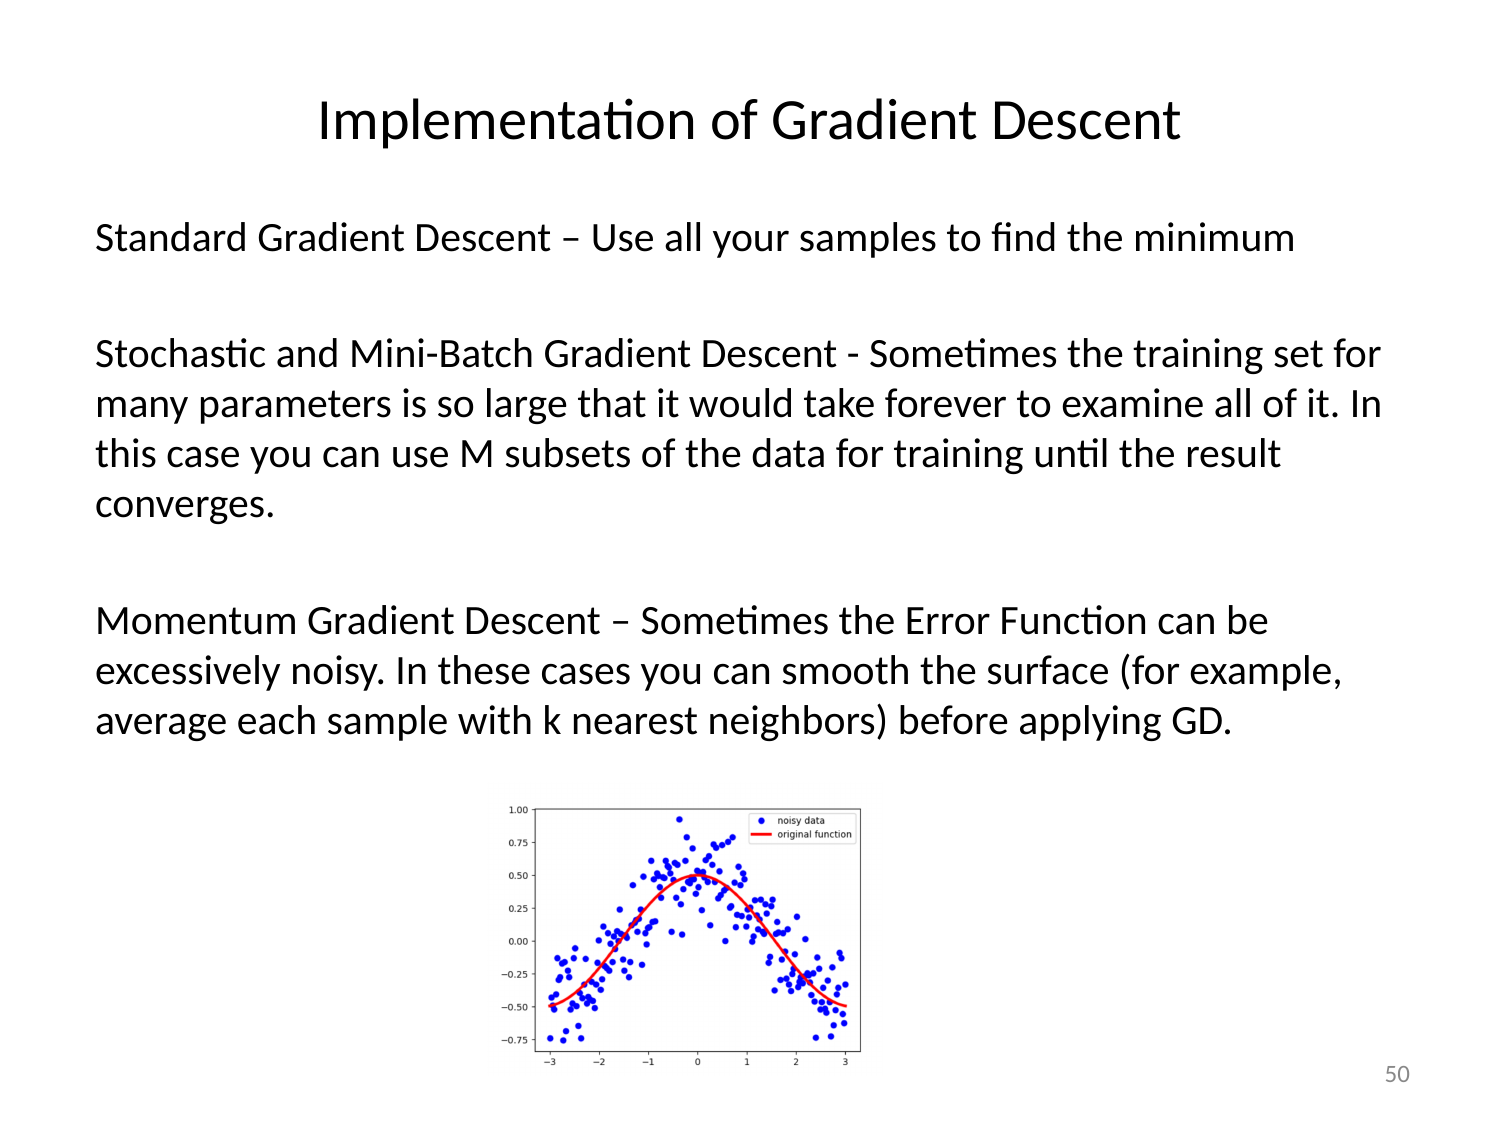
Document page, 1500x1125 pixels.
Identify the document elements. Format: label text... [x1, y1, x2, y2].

picture [487, 781, 883, 1077]
list Standard Gradient Descent – Use all your samples to find the minimum Stochastic and Mini-Batch Gradient Descent - Sometimes the training set for many parameters is so large that it would take forever to examine all of it. In this case you can use M subsets of the data for training until the result converges. Momentum Gradient Descent – Sometimes the Error Function can be excessively noisy. In these cases you can smooth the surface (for example, average each sample with k nearest neighbors) before applying GD. [80, 202, 1431, 995]
slide_number 50 [1074, 1042, 1425, 1103]
title Implementation of Gradient Descent [75, 45, 1425, 188]
